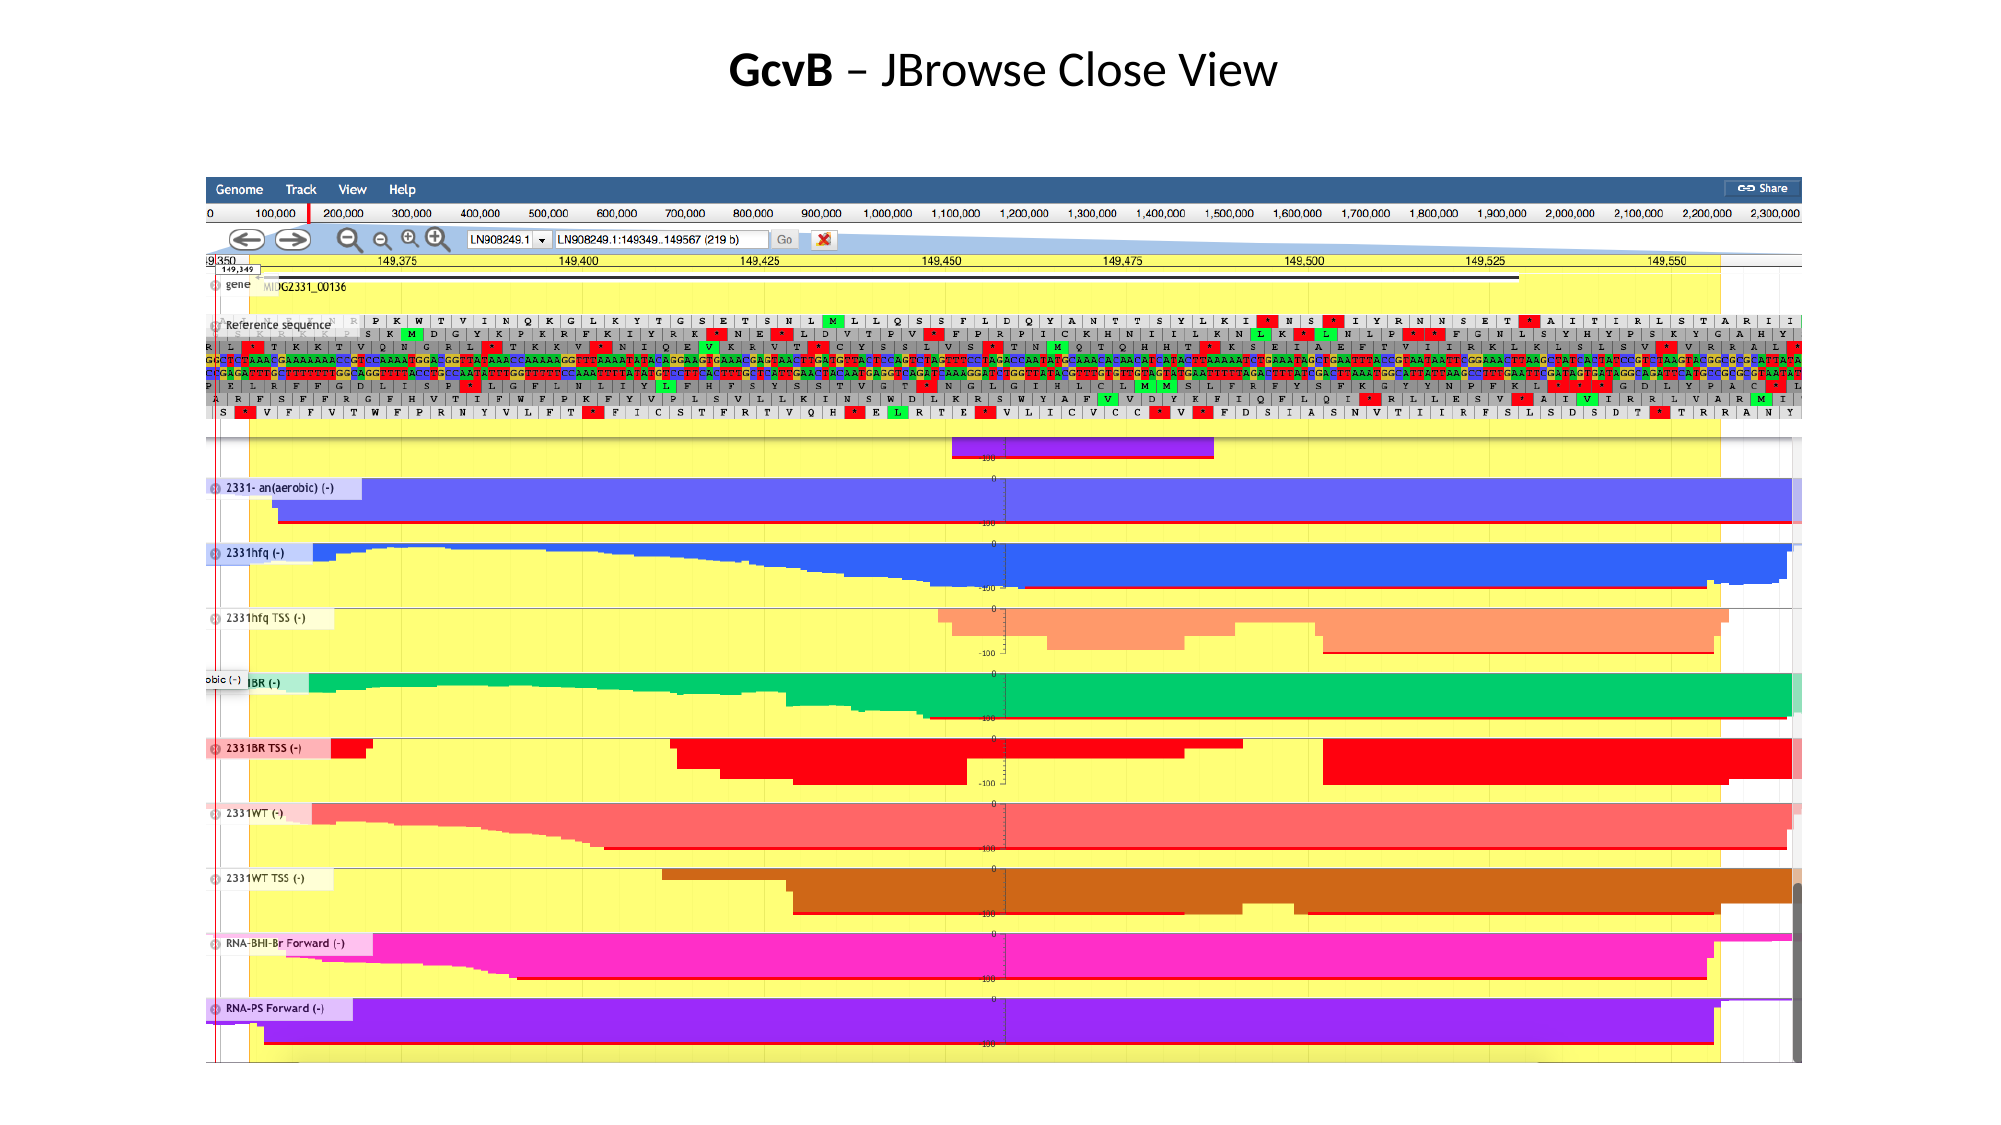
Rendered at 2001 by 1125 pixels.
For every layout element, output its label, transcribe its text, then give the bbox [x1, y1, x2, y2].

picture [206, 177, 1802, 1063]
text_box GcvB – JBrowse Close View [88, 29, 1920, 105]
